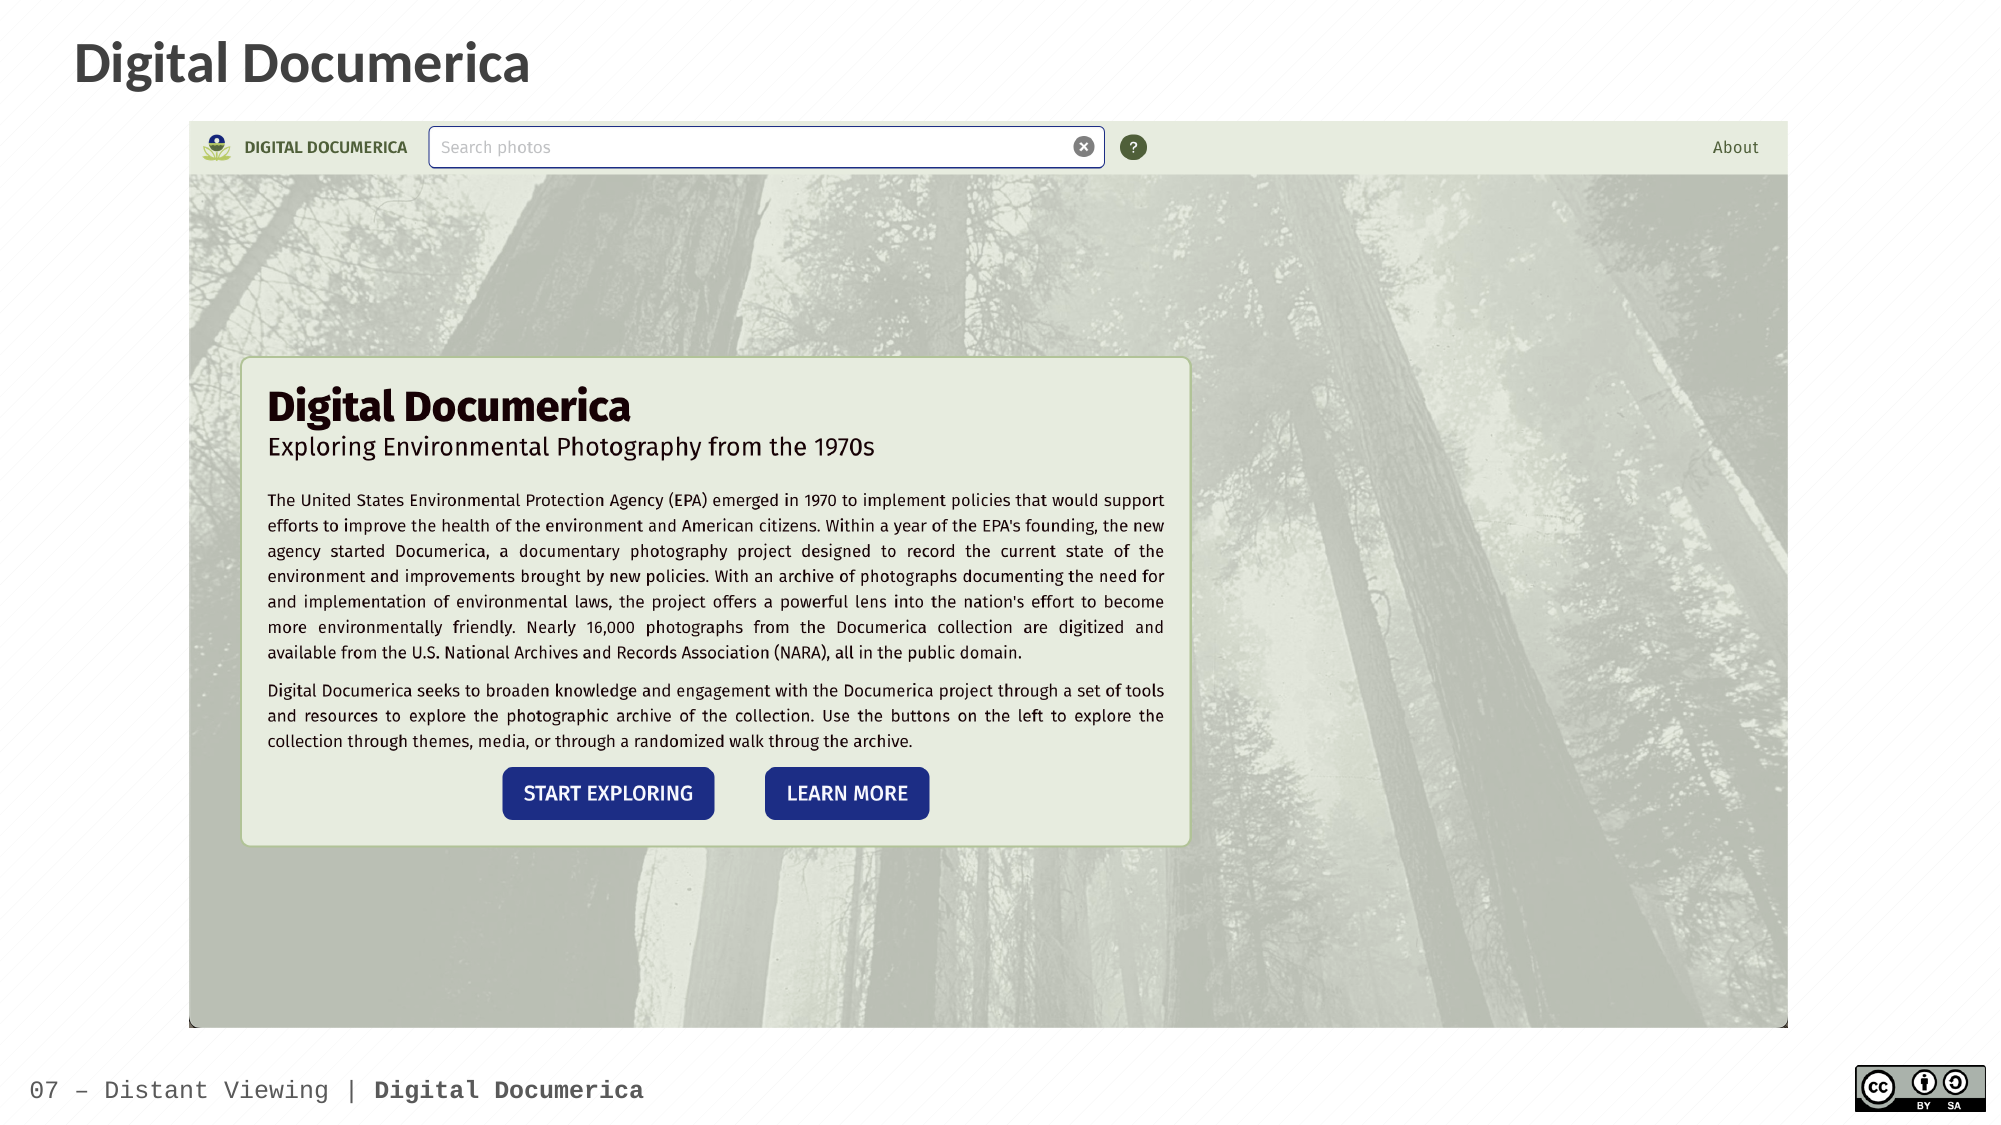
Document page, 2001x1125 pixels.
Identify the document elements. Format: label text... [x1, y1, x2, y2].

picture [1855, 1065, 1986, 1112]
text_box 07 – Distant Viewing | Digital Documerica [14, 1066, 780, 1111]
picture [189, 120, 1788, 1028]
text_box Digital Documerica [59, 16, 1442, 102]
